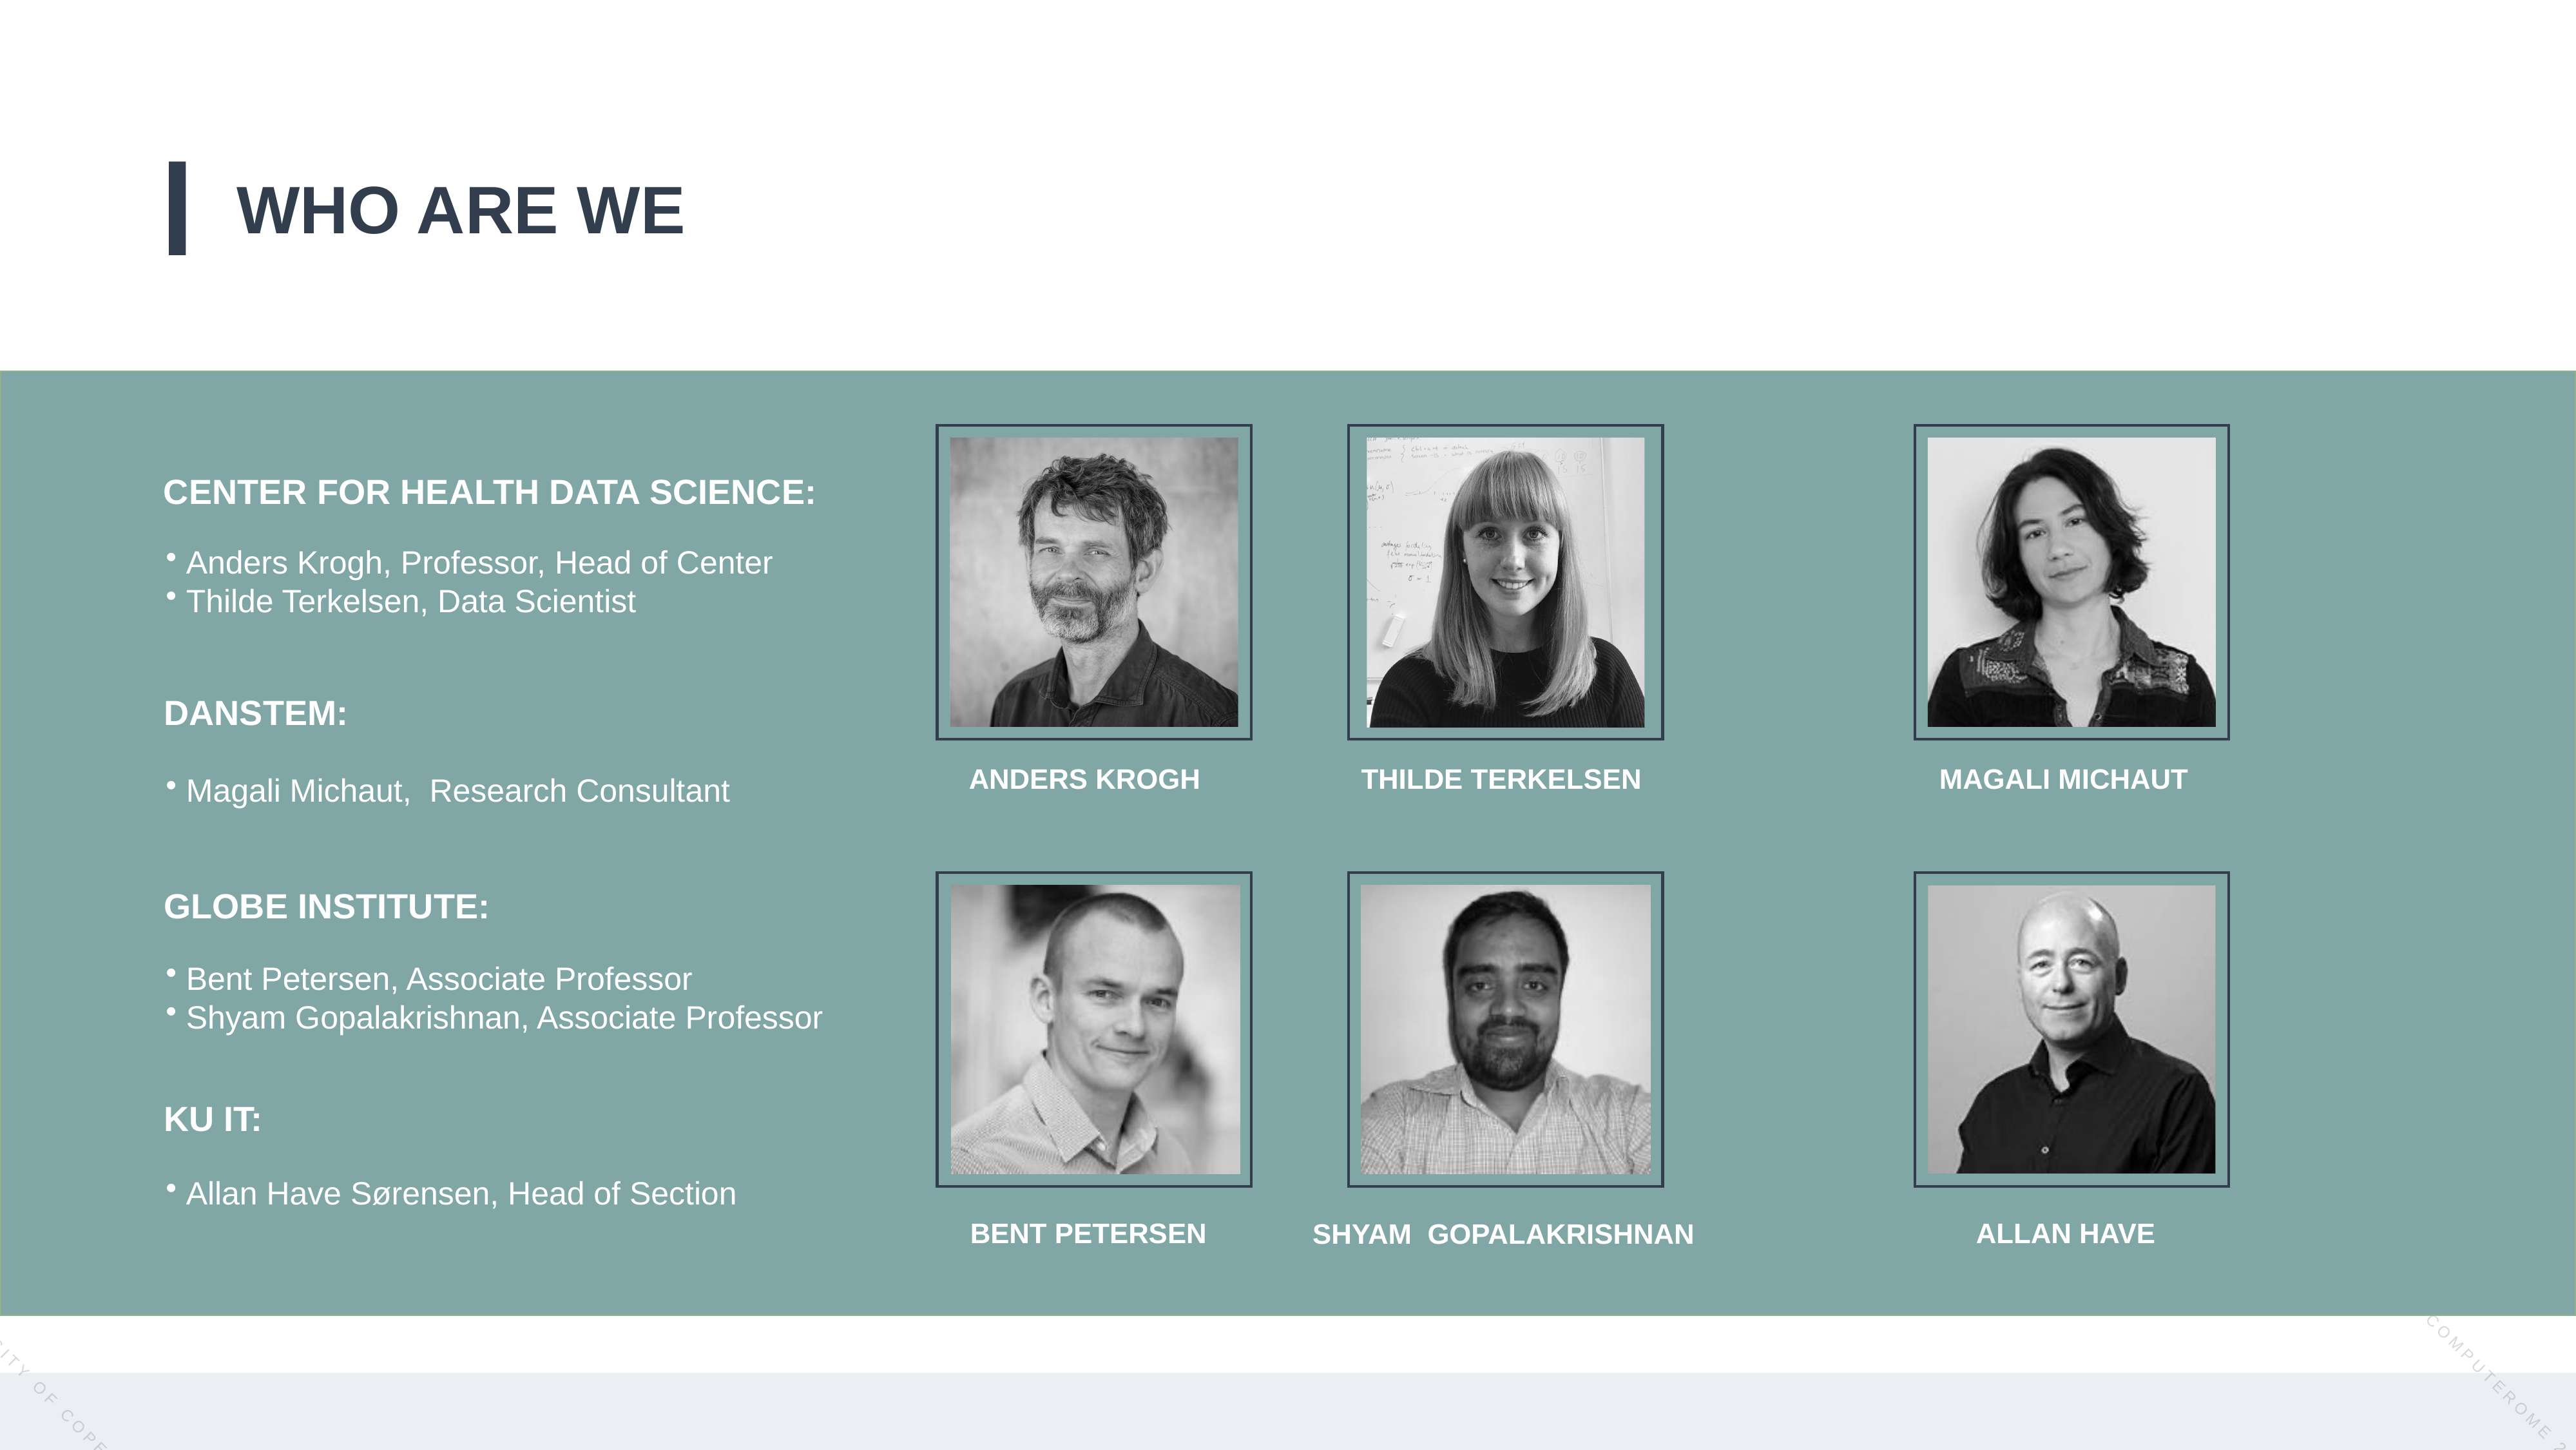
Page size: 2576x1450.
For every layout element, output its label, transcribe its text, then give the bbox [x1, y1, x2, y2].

text_box THILDE TERKELSEN [1356, 755, 1655, 800]
text_box [1, 371, 2575, 1316]
text_box [1349, 425, 1663, 740]
picture [949, 438, 1238, 728]
text_box CENTER FOR HEALTH DATA SCIENCE: [158, 464, 823, 517]
text_box Allan Have Sørensen, Head of Section [160, 1168, 904, 1216]
picture [1928, 885, 2216, 1174]
text_box MAGALI MICHAUT [1934, 755, 2209, 800]
text_box GLOBE INSTITUTE: [158, 878, 823, 931]
text_box SHYAM GOPALAKRISHNAN [1307, 1211, 1704, 1255]
text_box [1349, 873, 1663, 1187]
picture [951, 885, 1240, 1174]
text_box [1914, 873, 2229, 1187]
text_box Anders Krogh, Professor, Head of Center Thilde Terkelsen, Data Scientist [160, 537, 904, 624]
picture [1367, 438, 1645, 728]
text_box Bent Petersen, Associate Professor Shyam Gopalakrishnan, Associate Professor [160, 952, 904, 1040]
text_box KU IT: [158, 1090, 823, 1144]
picture [1927, 438, 2216, 728]
text_box BENT PETERSEN [965, 1210, 1223, 1254]
text_box [1914, 425, 2229, 740]
text_box ALLAN HAVE [1971, 1210, 2173, 1254]
text_box [937, 425, 1251, 740]
text_box Magali Michaut, Research Consultant [160, 764, 904, 813]
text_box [168, 161, 1778, 256]
text_box ANDERS KROGH [964, 755, 1222, 800]
picture [1361, 885, 1651, 1174]
text_box DANSTEM: [158, 685, 823, 738]
text_box [937, 873, 1251, 1187]
